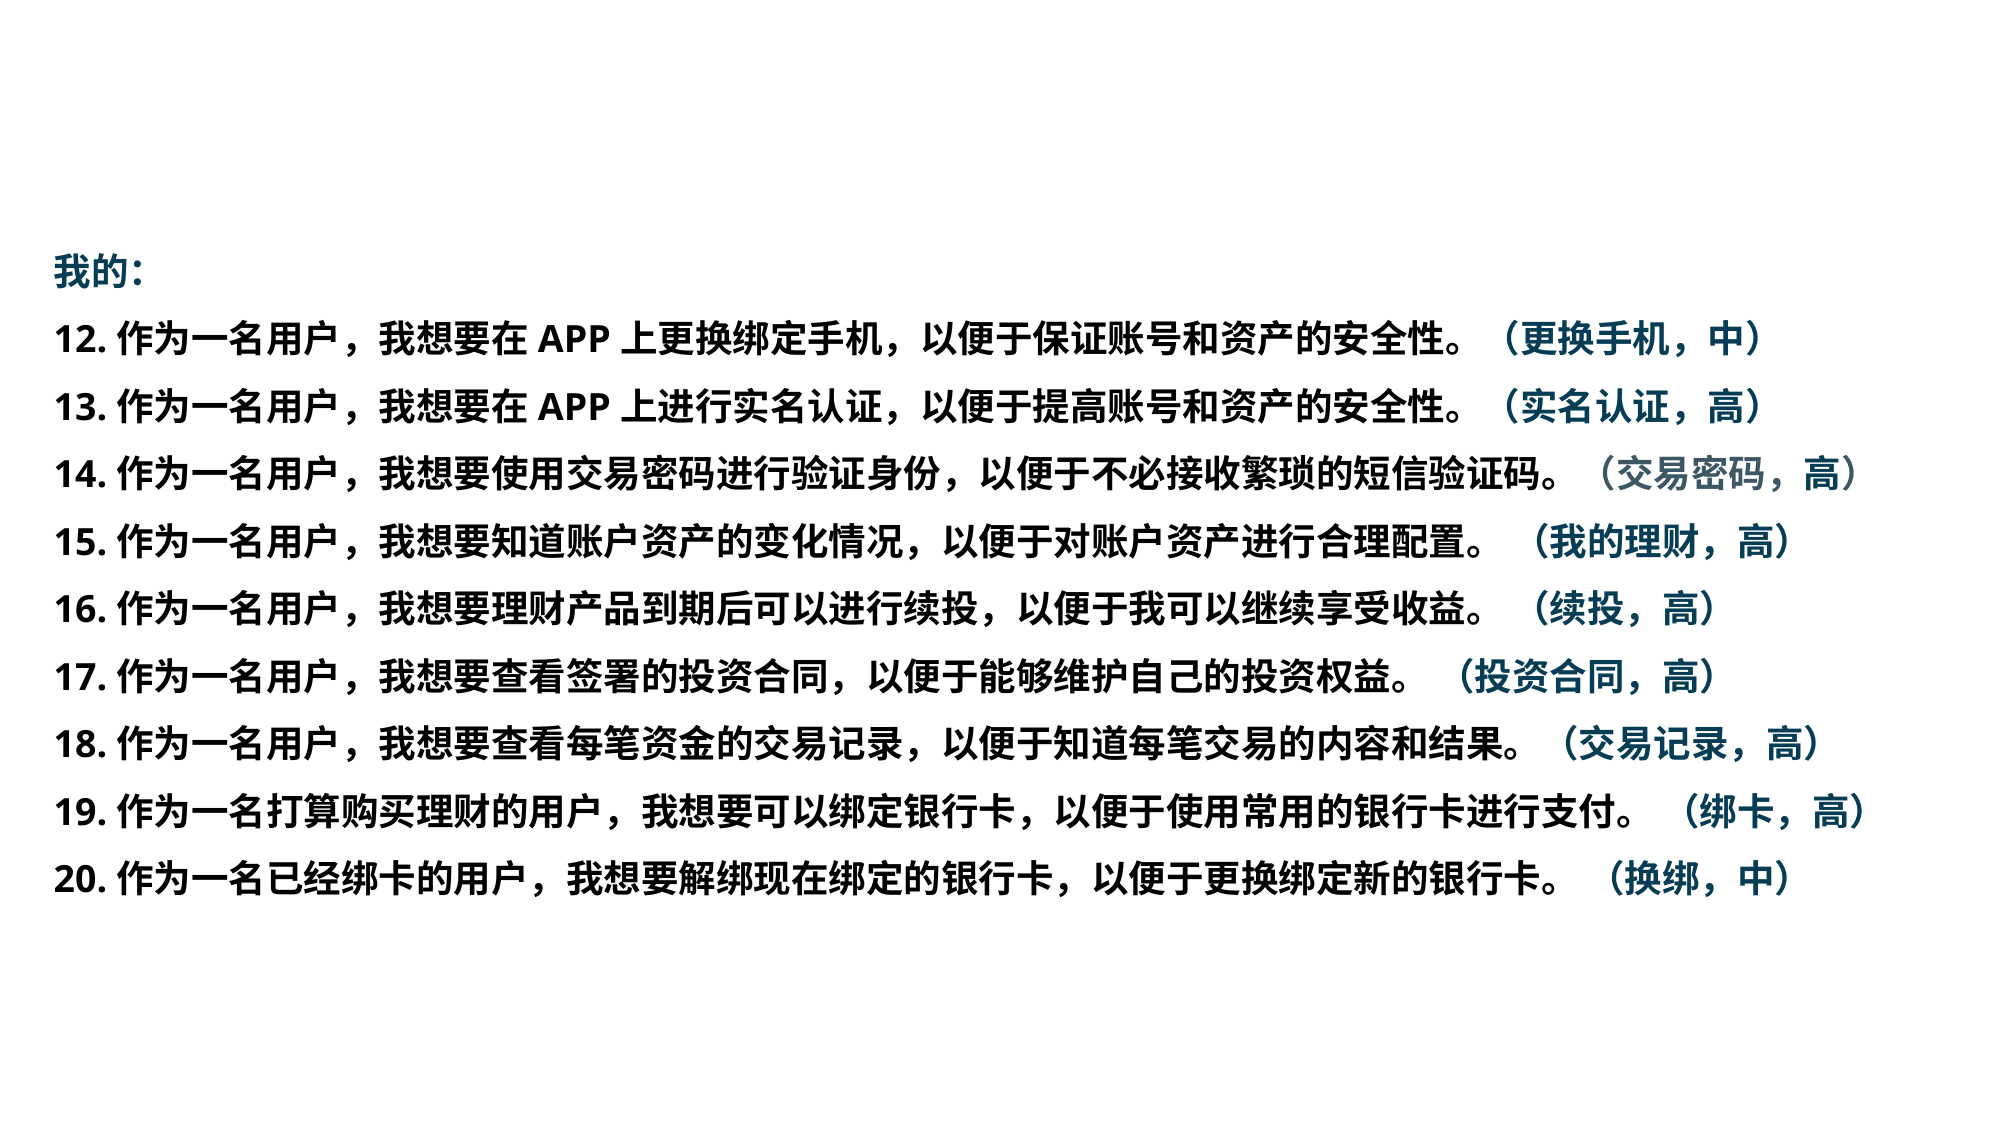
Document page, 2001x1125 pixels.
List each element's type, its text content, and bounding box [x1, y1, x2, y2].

text_box 我的： 12.作为一名用户，我想要在APP上更换绑定手机，以便于保证账号和资产的安全性。（更换手机，中） 13.作为一名用户，我想要在APP上进行实名认证，以便于提高账号和资产的安全性。（实名认证，高） 14.作为一名用户，我想要使用交易密码进行验证身份，以便于不必接收繁琐的短信验证码。（交易密码，高） 15.作为一名用户，我想要知道账户资产的变化情况，以便于对账户资产进行合理配置。 （我的理财，高） 16.作为一名用户，我想要理财产品到期后可以进行续投，以便于我可以继续享受收益。 （续投，高） 17.作为一名用户，我想要查看签署的投资合同，以便于能够维护自己的投资权益。 （投资合同，高） 18.作为一名用户，我想要查看每笔资金的交易记录，以便于知道每笔交易的内容和结果。（交易记录，高） 19.作为一名打算购买理财的用户，我想要可以绑定银行卡，以便于使用常用的银行卡进行支付。 （绑卡，高） 20.作为一名已经绑卡的用户，我想要解绑现在绑定的银行卡，以便于更换绑定新的银行卡。 （换绑，中） [39, 218, 1961, 908]
